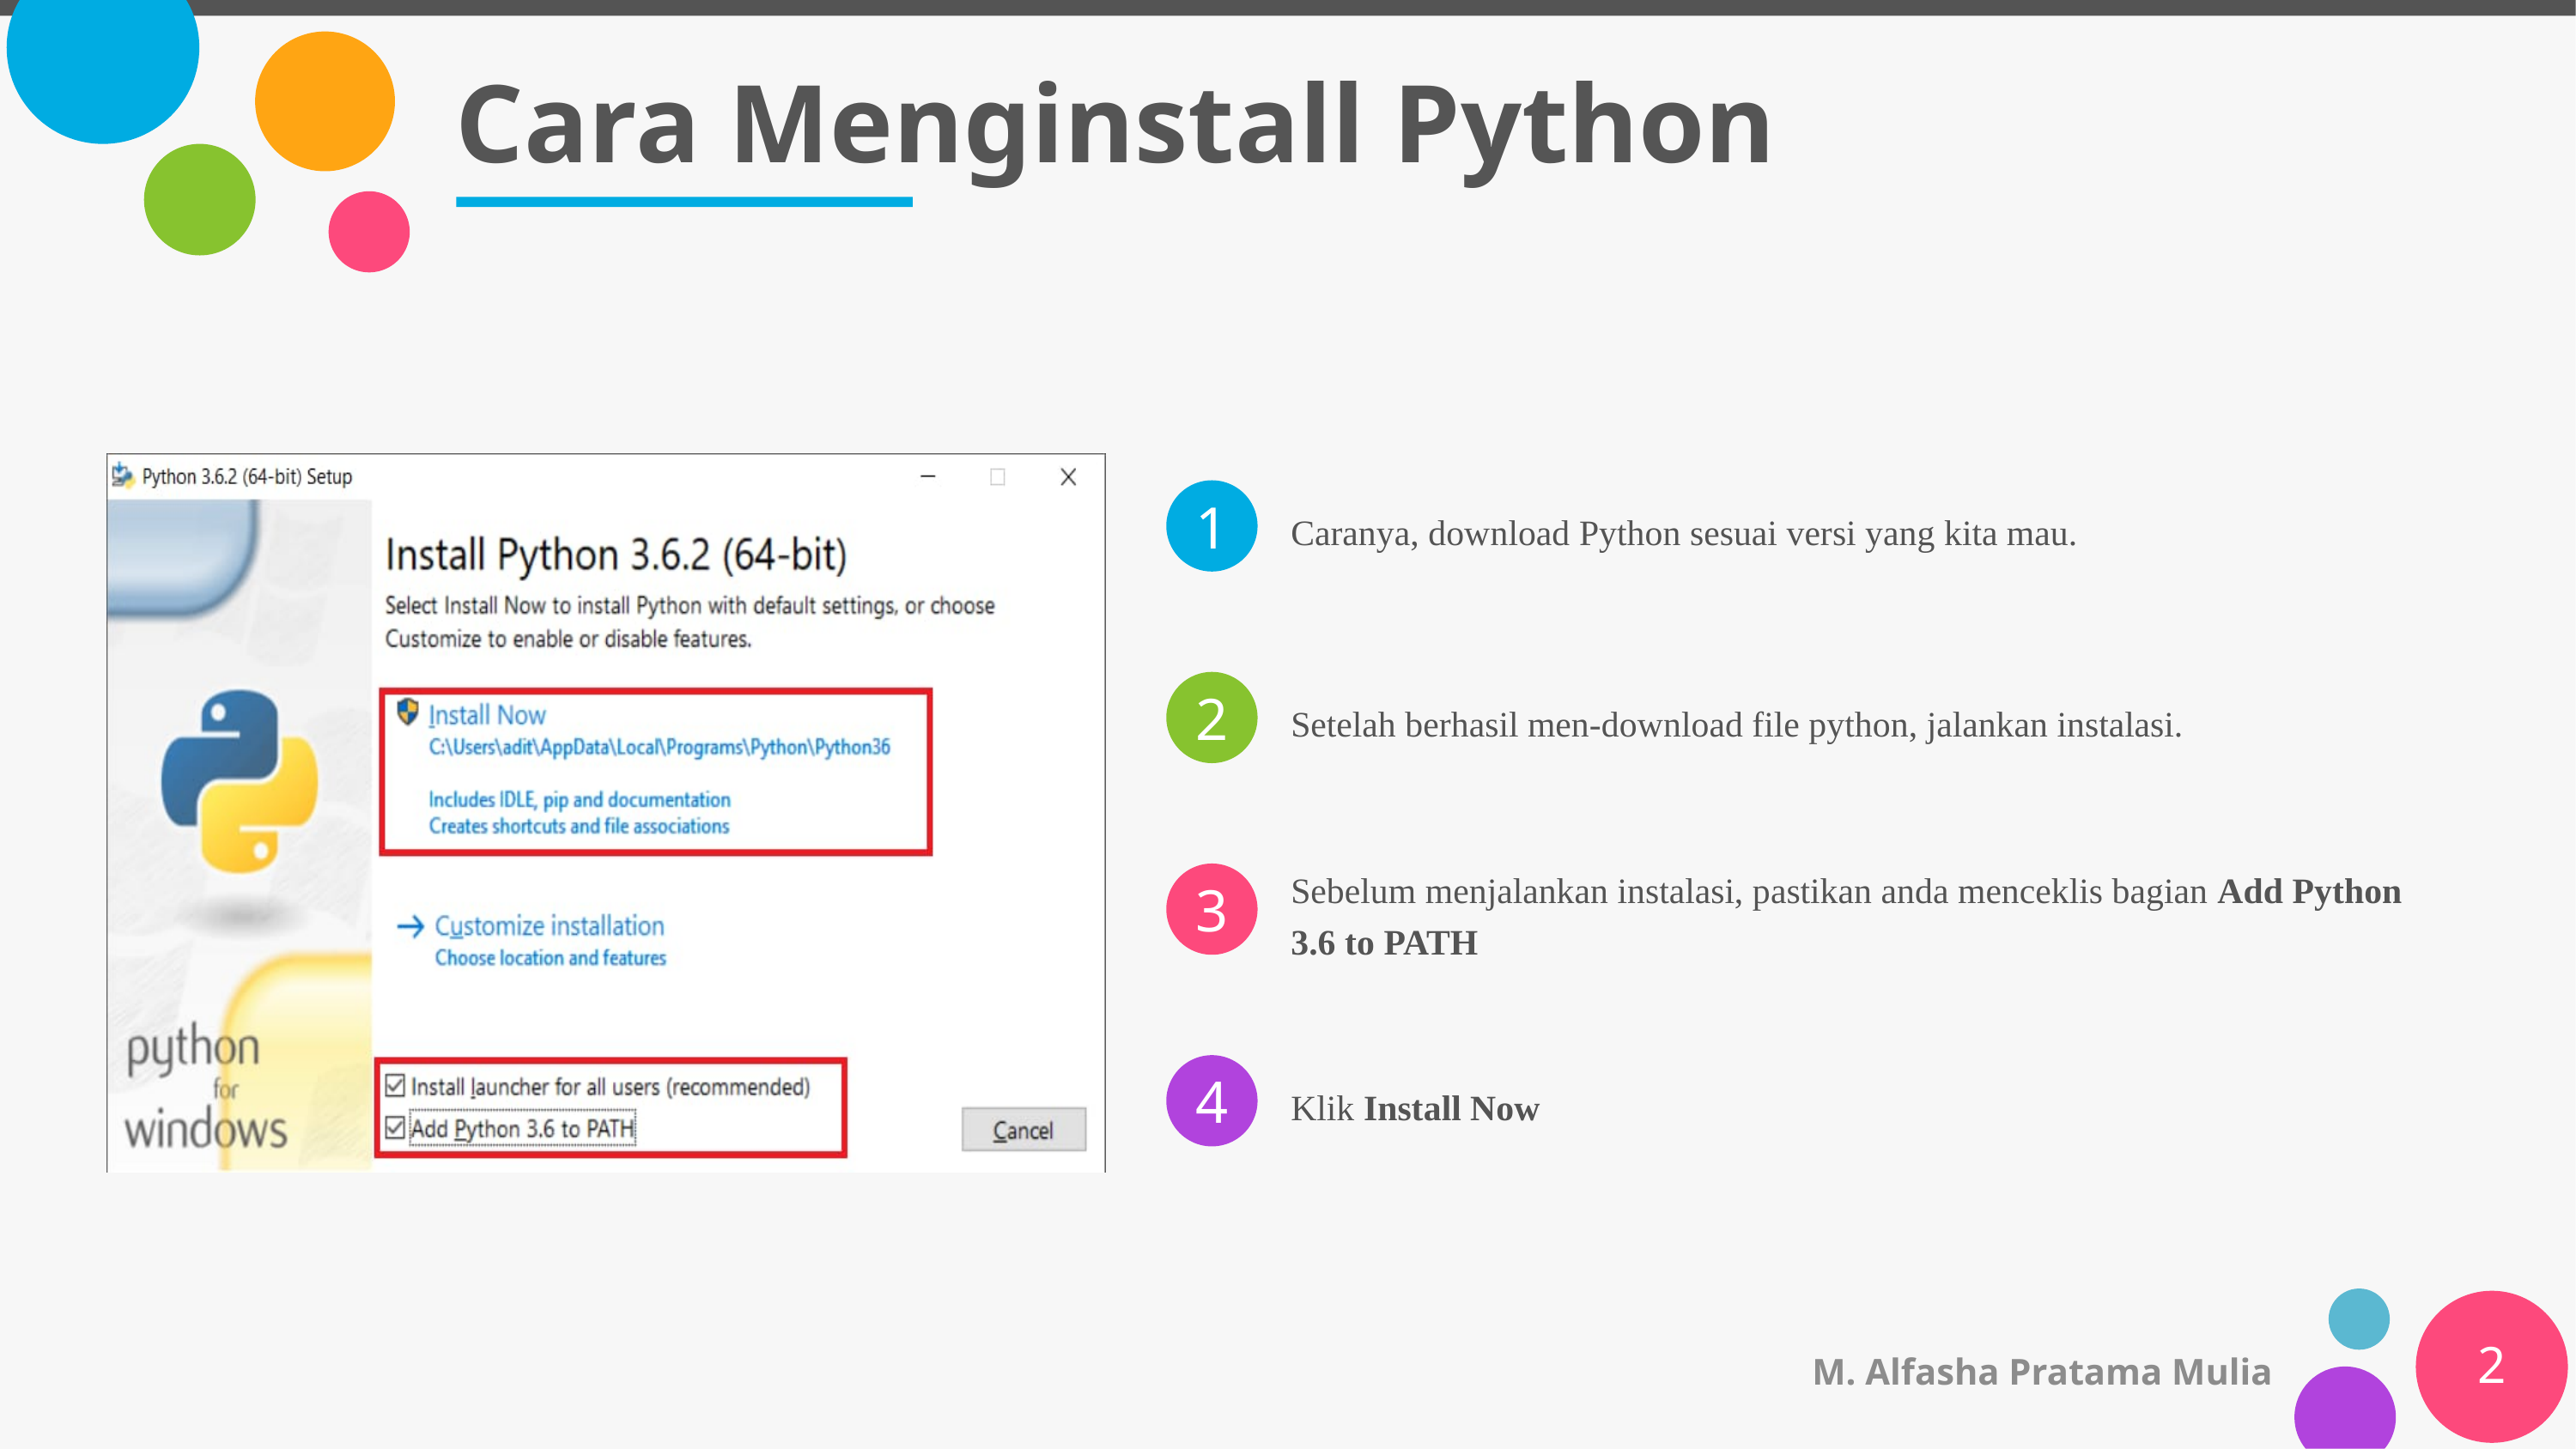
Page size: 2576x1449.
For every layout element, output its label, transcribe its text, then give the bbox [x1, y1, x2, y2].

list Sebelum menjalankan instalasi, pastikan anda menceklis bagian Add Python 3.6 to PATH [1267, 834, 2466, 986]
slide_number 2 [2415, 1328, 2568, 1406]
footer M. Alfasha Pratama Mulia [1479, 1332, 2296, 1410]
list Setelah berhasil men-download file python, jalankan instalasi. [1267, 642, 2466, 795]
picture [106, 452, 1106, 1173]
list Klik Install Now [1267, 1026, 2466, 1179]
title Cara Menginstall Python [433, 34, 2454, 204]
list Caranya, download Python sesuai versi yang kita mau. [1267, 451, 2466, 603]
